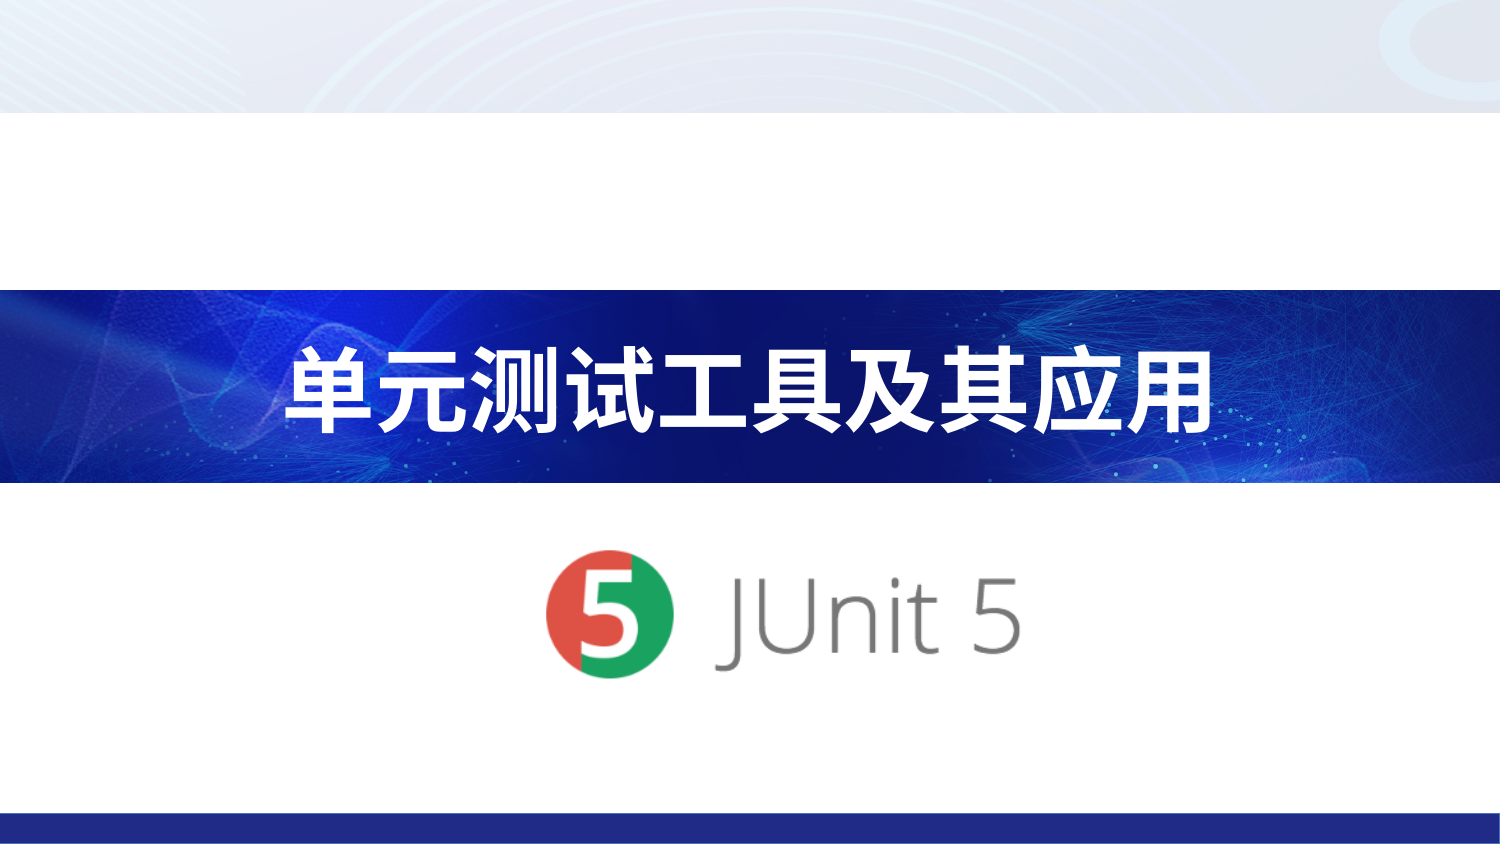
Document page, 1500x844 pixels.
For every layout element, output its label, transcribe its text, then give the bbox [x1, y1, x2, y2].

text_box 单元测试工具及其应用 [253, 324, 1247, 452]
picture [0, 290, 1500, 483]
title Fake 示意图 [0, 0, 1500, 113]
picture [531, 535, 1036, 694]
